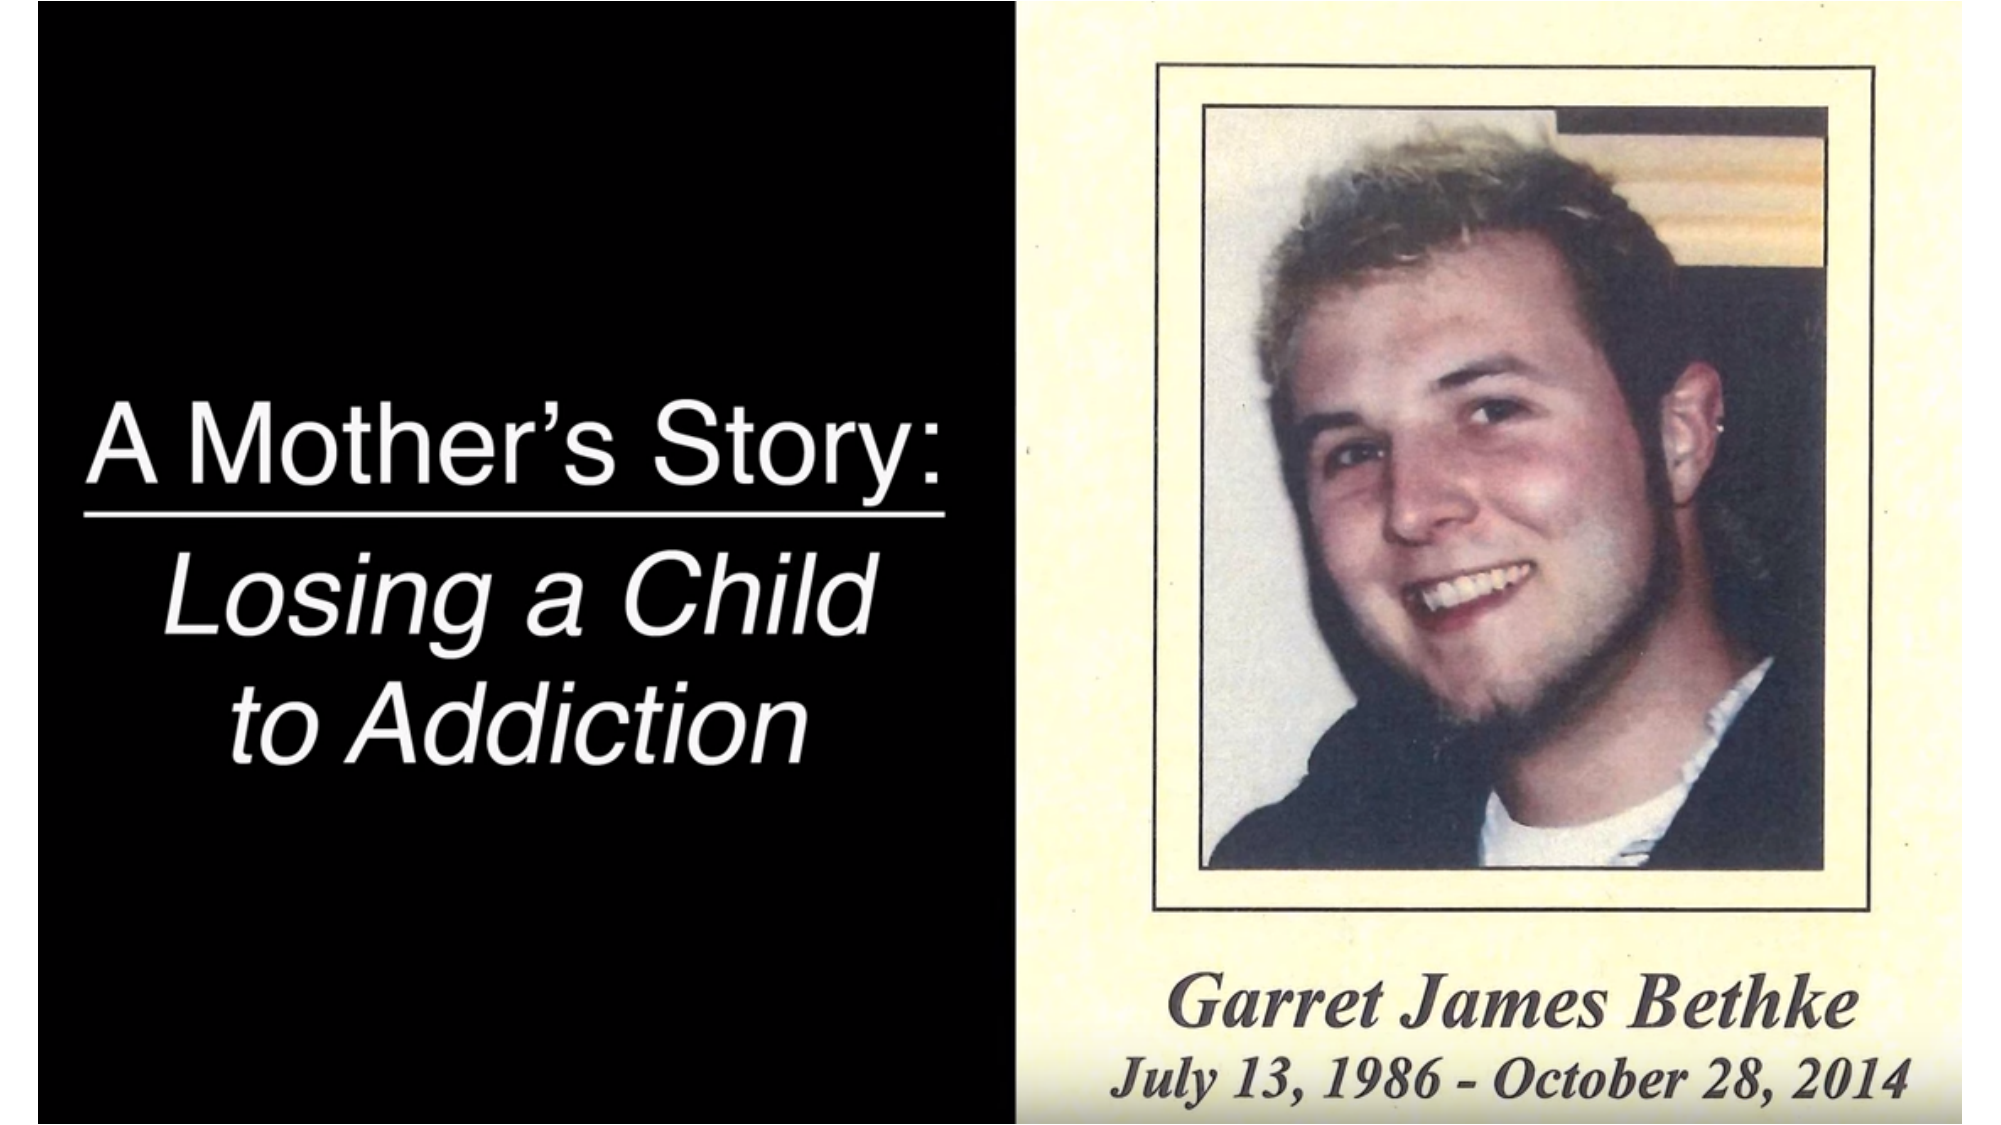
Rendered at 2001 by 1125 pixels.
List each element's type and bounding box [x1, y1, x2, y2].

list [38, 1, 1962, 1124]
